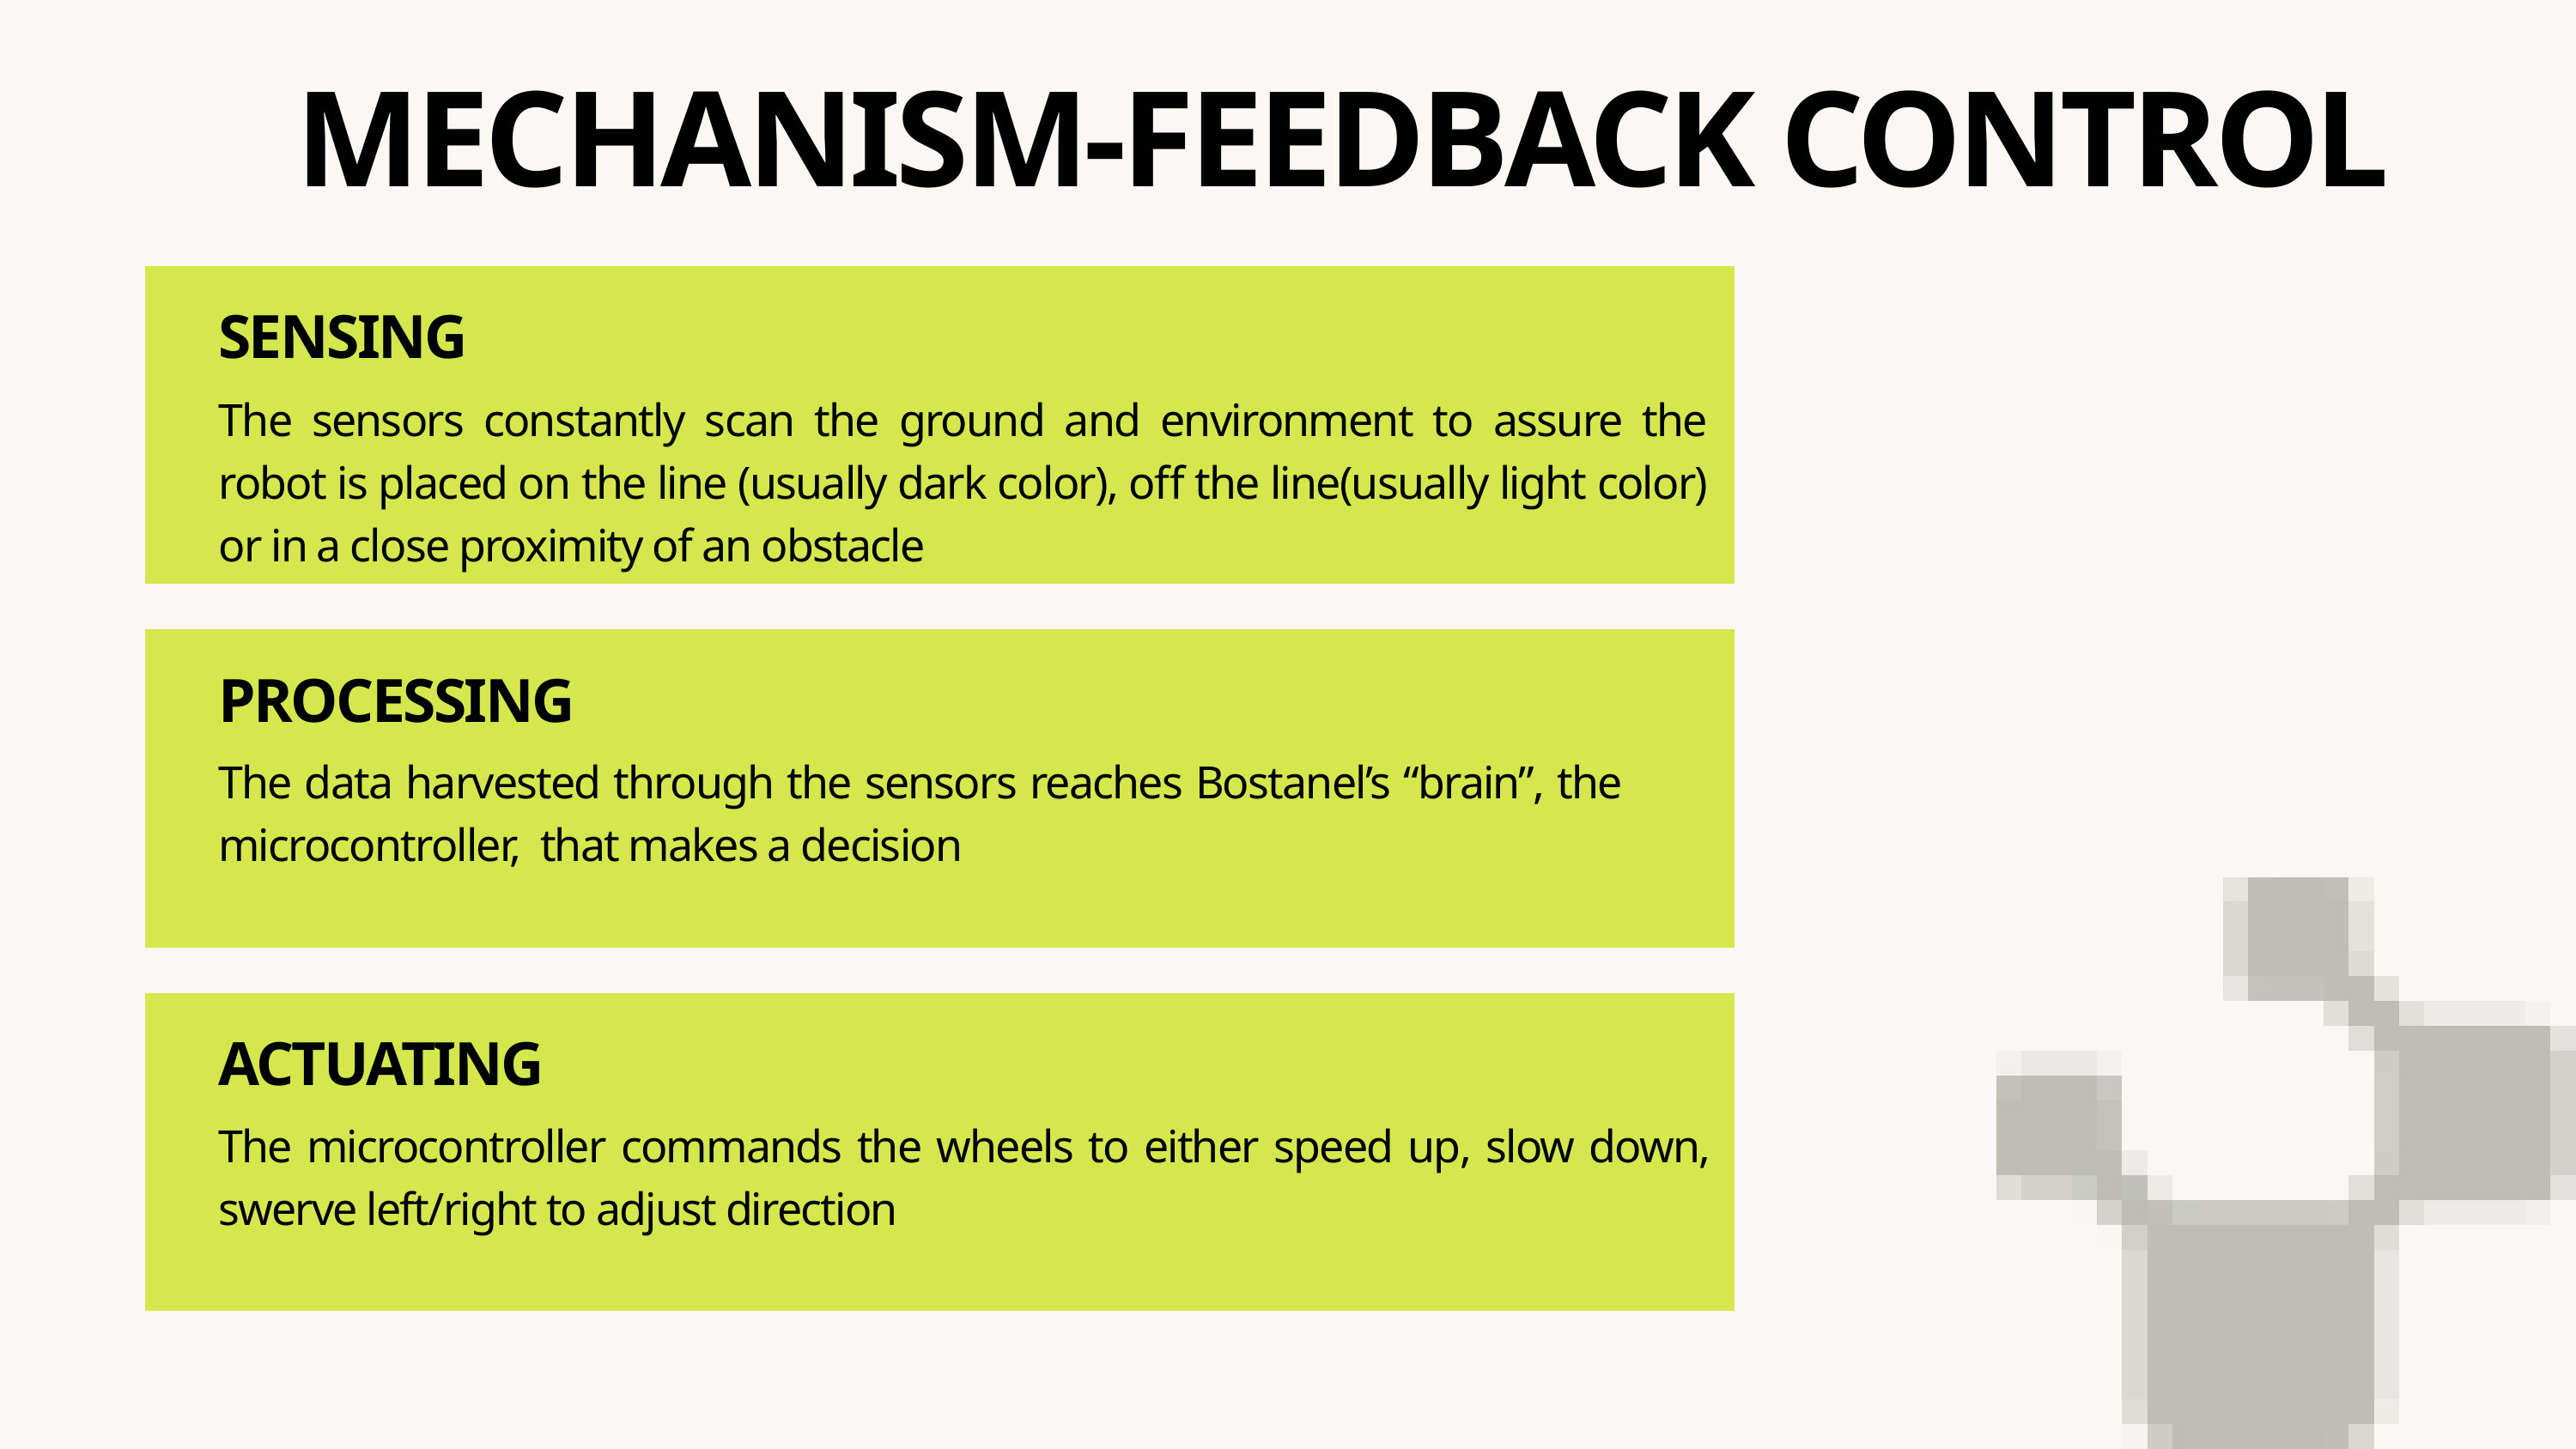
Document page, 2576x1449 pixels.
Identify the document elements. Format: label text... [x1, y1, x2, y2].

text_box MECHANISM-FEEDBACK CONTROL [144, 68, 2541, 360]
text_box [144, 628, 1735, 948]
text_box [144, 992, 1735, 1312]
text_box [1996, 877, 2576, 1449]
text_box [144, 265, 1735, 585]
